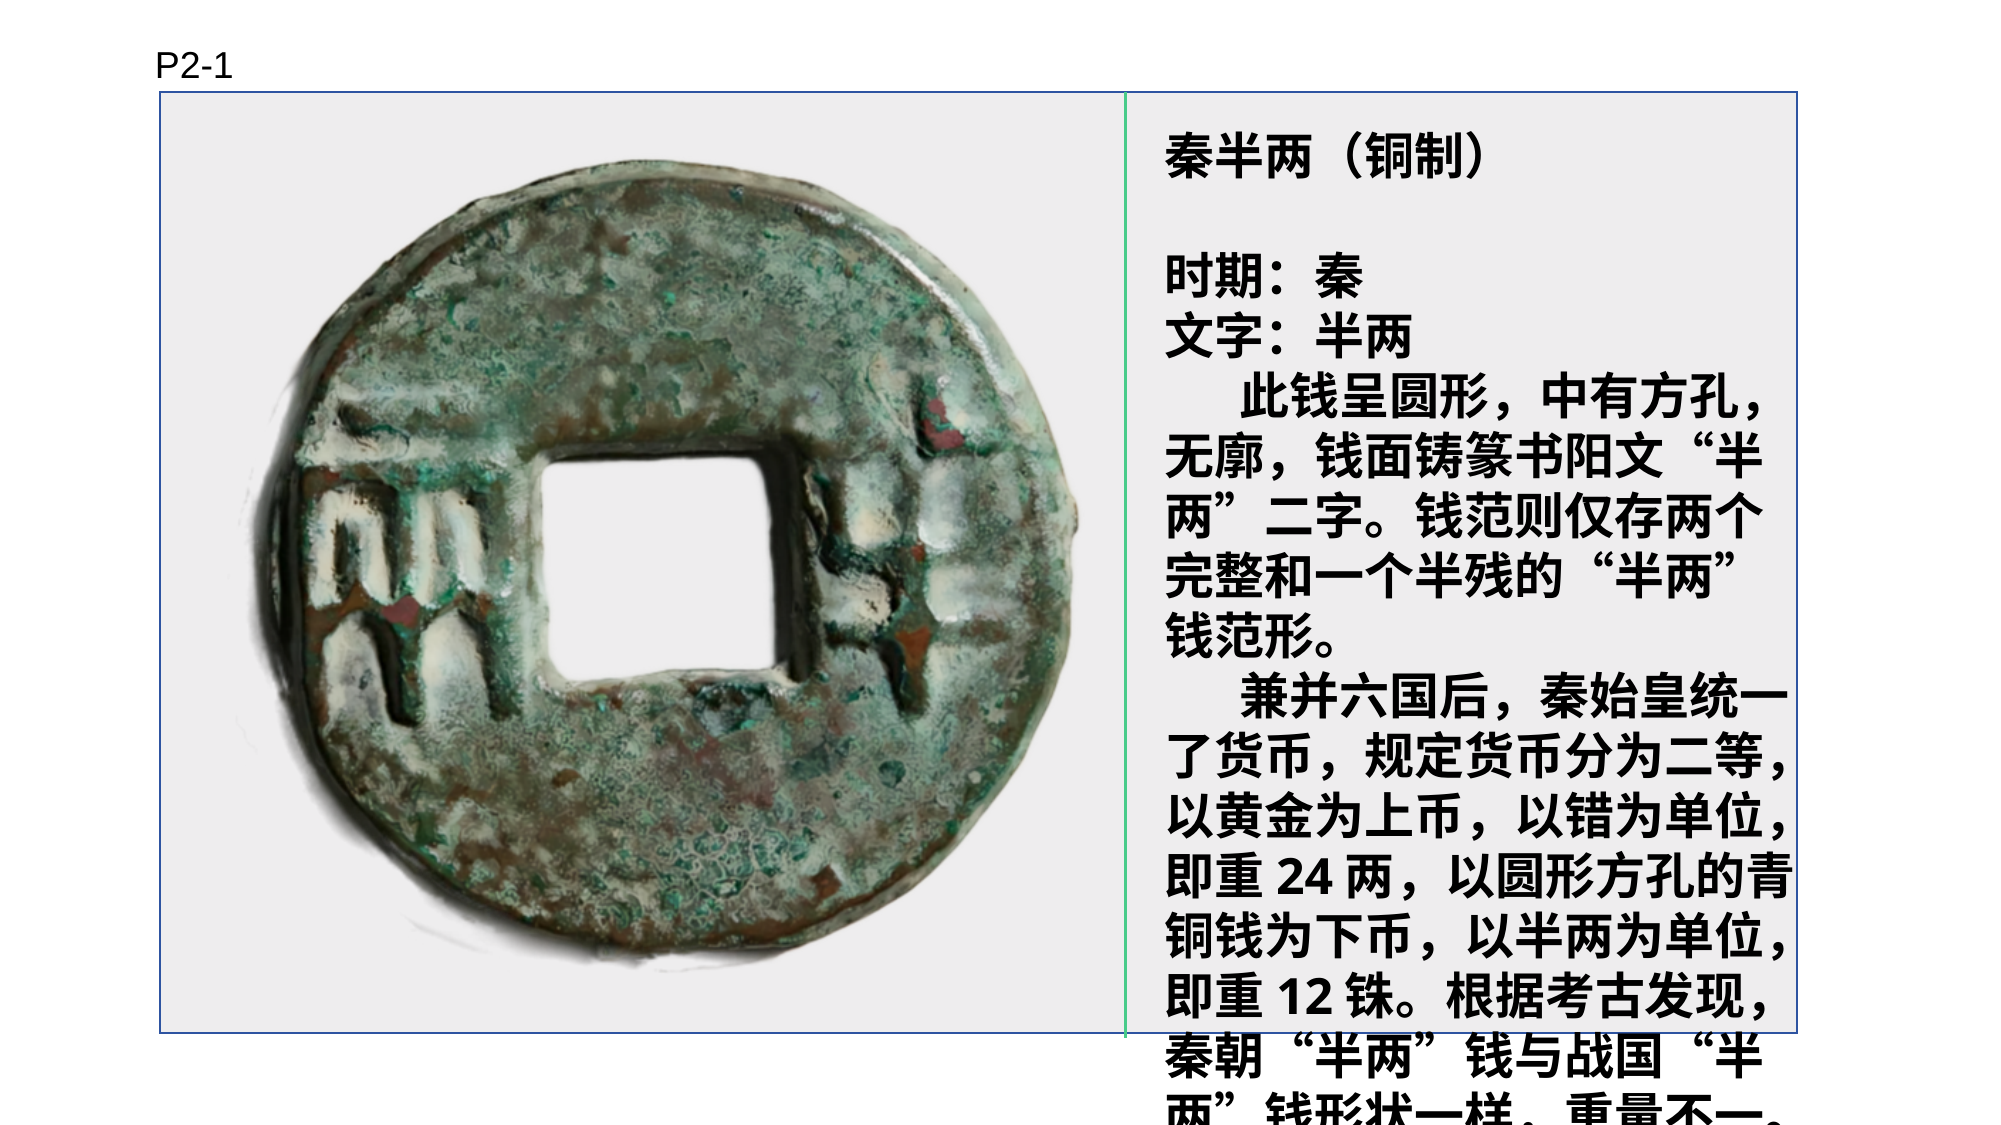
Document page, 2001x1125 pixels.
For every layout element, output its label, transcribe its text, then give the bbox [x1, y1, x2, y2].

text_box [1127, 91, 1798, 1034]
picture [213, 137, 1126, 988]
text_box P2-1 [140, 34, 330, 94]
text_box 秦半两（铜制） 时期：秦 文字：半两 此钱呈圆形，中有方孔，无廓，钱面铸篆书阳文“半两”二字。钱范则仅存两个完整和一个半残的“半两”钱范形。 兼并六国后，秦始皇统一了货币，规定货币分为二等，以黄金为上币，以错为单位，即重24两，以圆形方孔的青铜钱为下币，以半两为单位，即重12铢。根据考古发现，秦朝“半两”钱与战国“半两”钱形状一样，重量不一。战国“半两”钱一般重6铢以上，以重8铁左右的居多。秦朝“半两”钱的重量有所减轻，平均重4-5铁左右。为了保证货币的 数据来源：中国钱币博物馆 [1149, 116, 1816, 1125]
text_box [159, 91, 1124, 1034]
